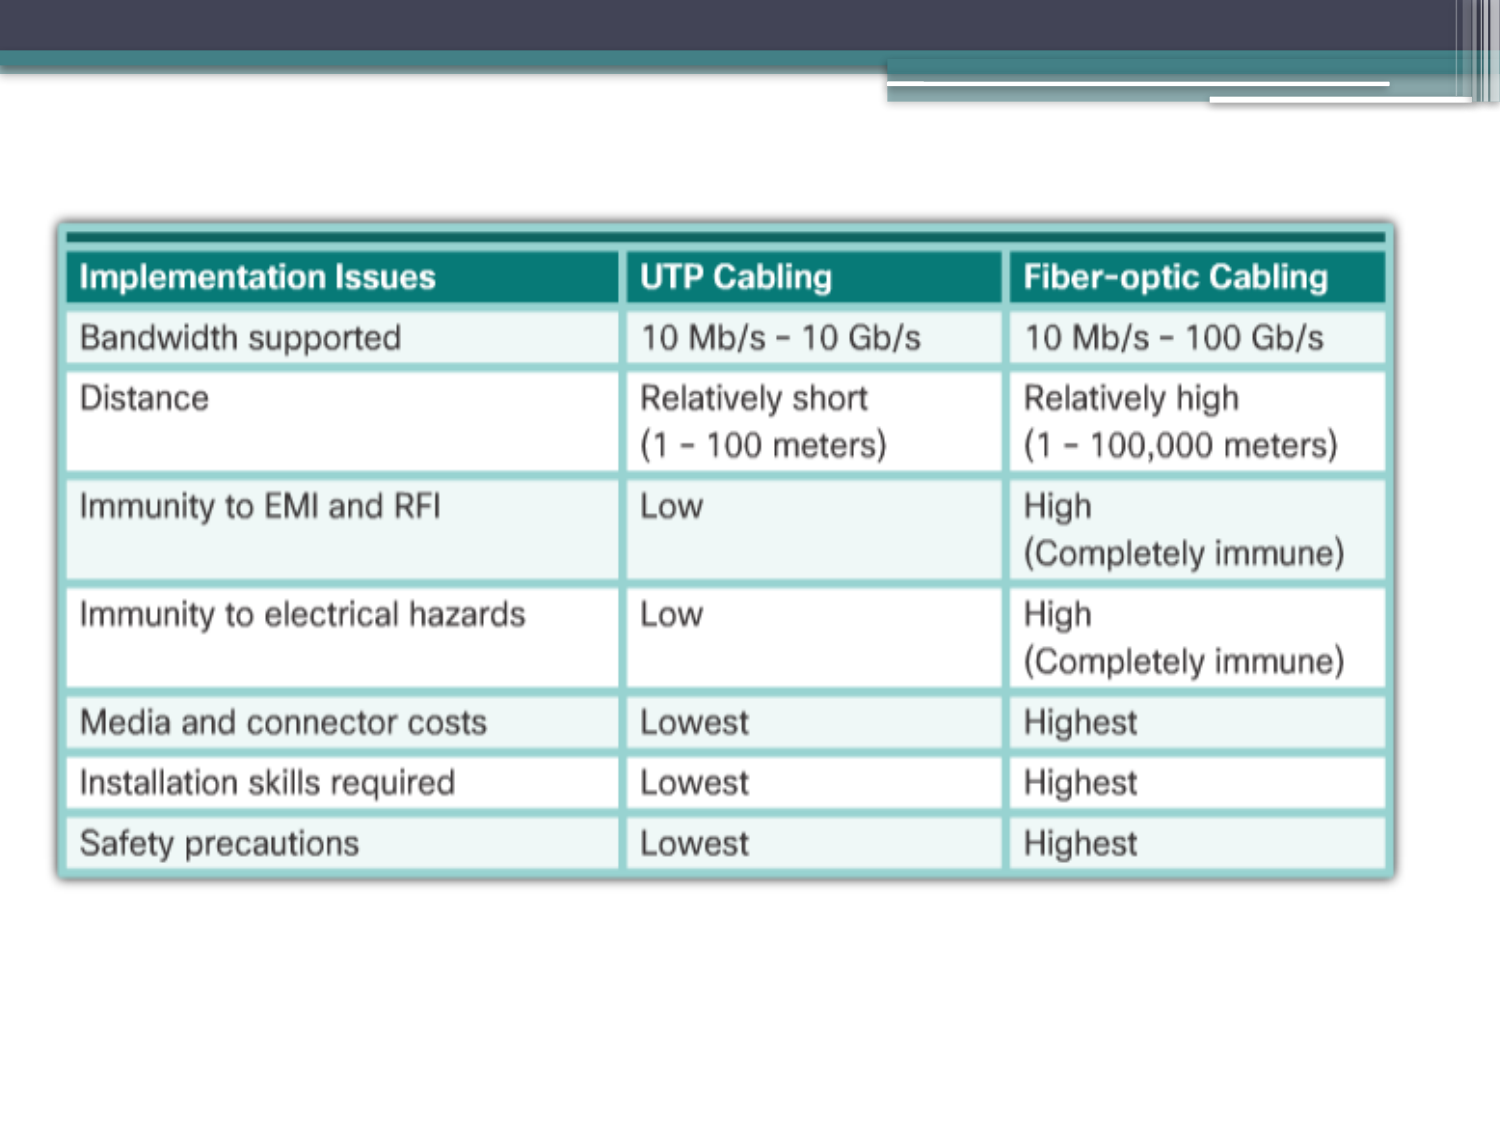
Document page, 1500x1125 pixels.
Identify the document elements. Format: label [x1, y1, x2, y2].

picture [0, 174, 1470, 951]
